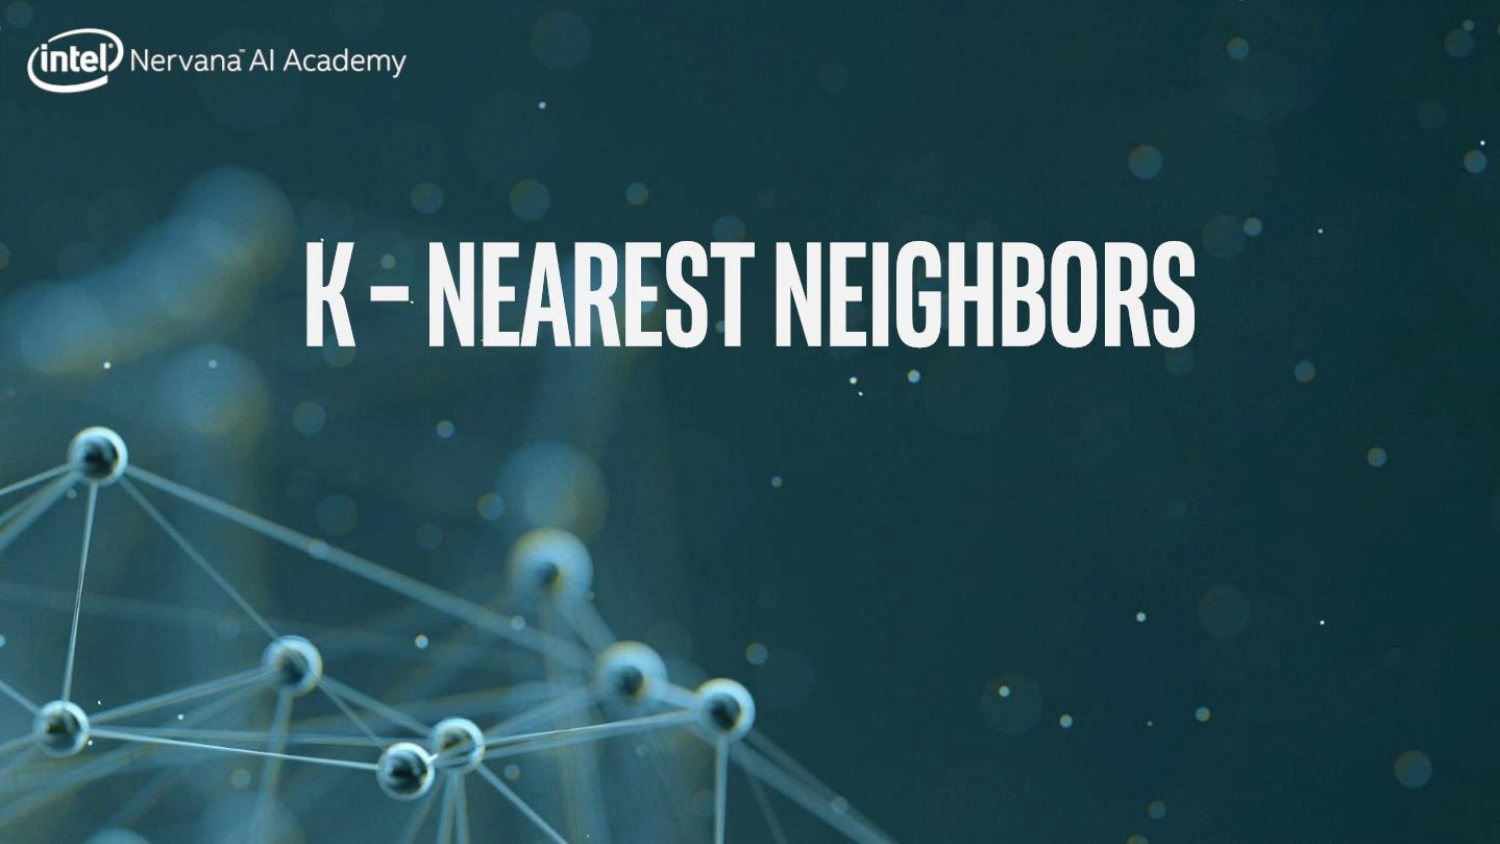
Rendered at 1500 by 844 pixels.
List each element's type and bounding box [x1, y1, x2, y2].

text_box [0, 0, 1500, 844]
